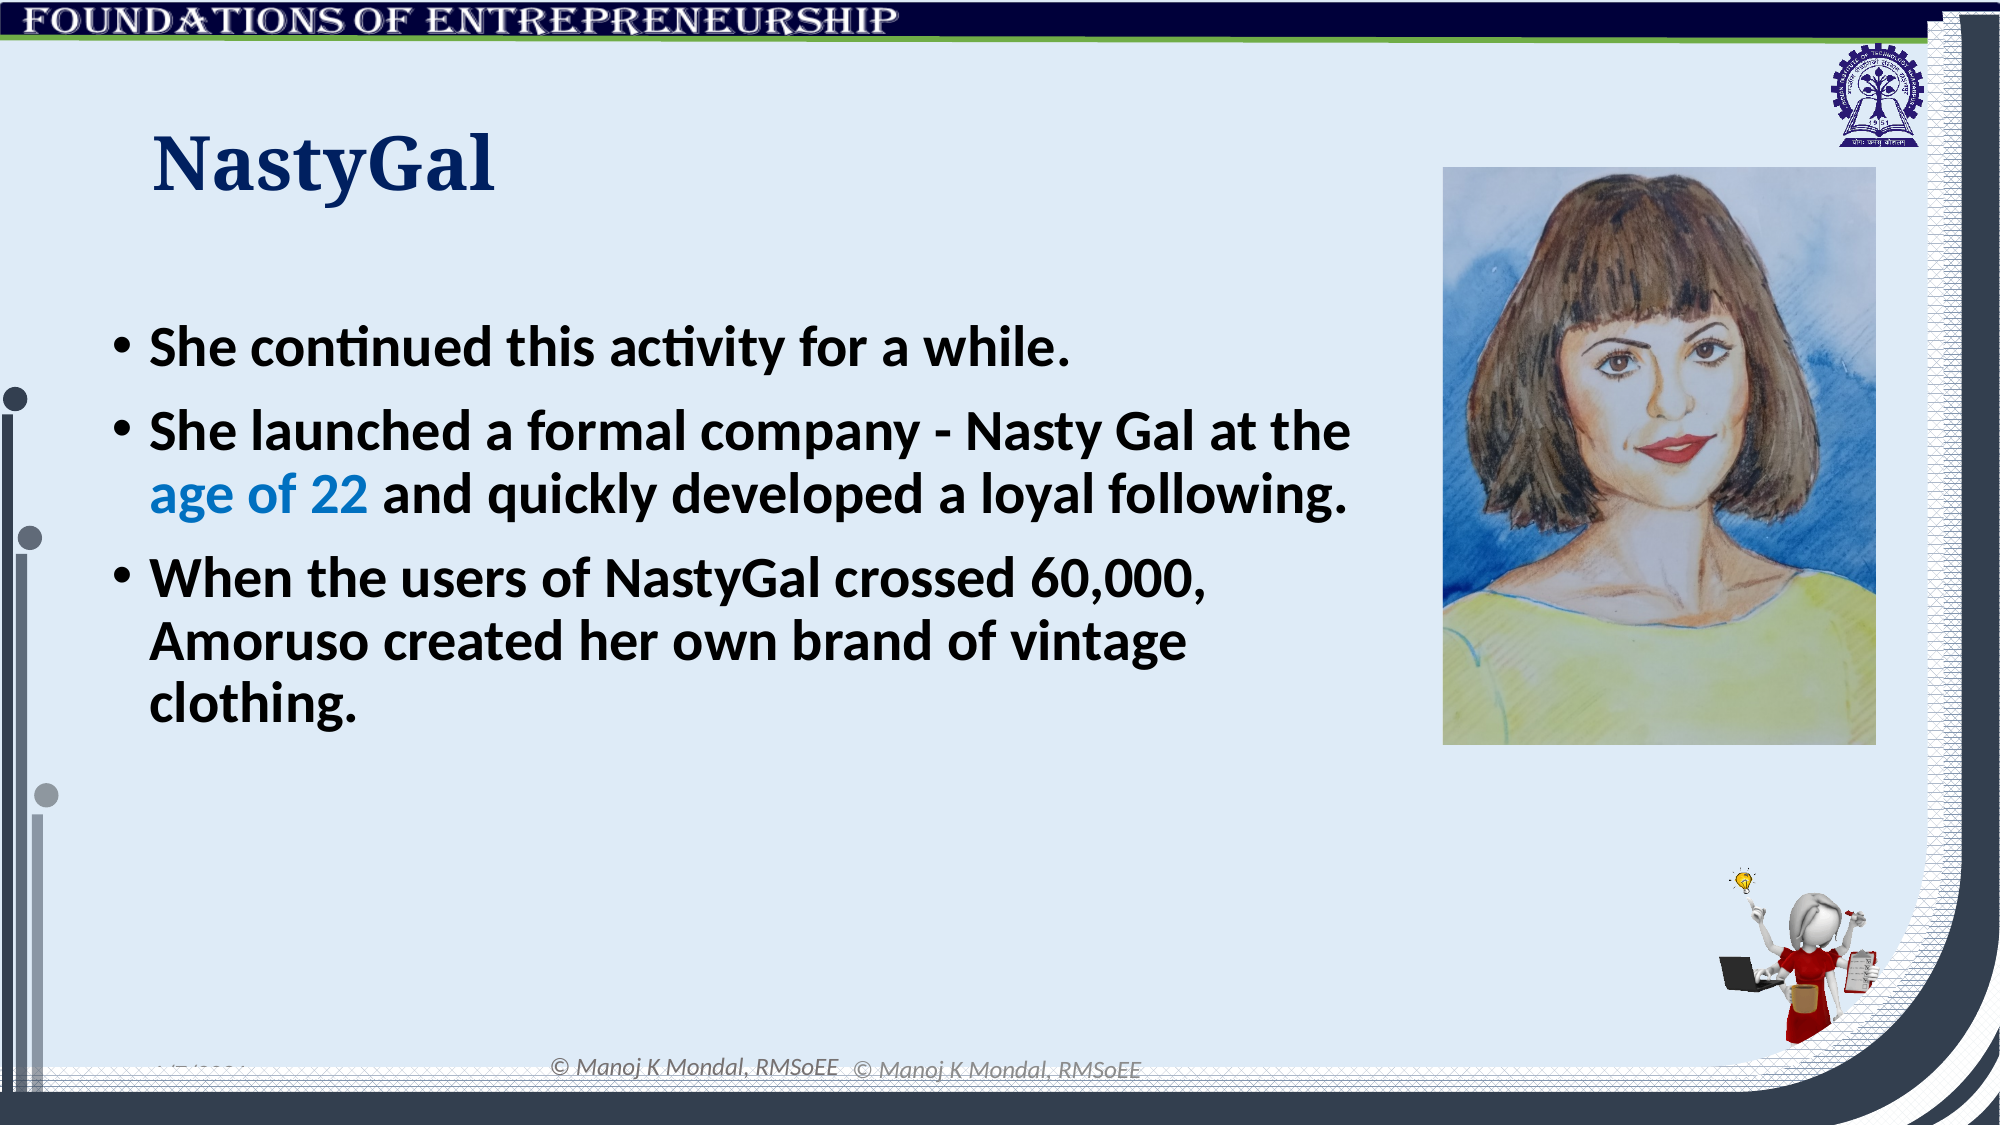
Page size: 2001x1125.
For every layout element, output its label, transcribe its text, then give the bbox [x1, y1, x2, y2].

picture [1710, 859, 1896, 1066]
title NastyGal [137, 97, 1863, 235]
list She continued this activity for a while. She launched a formal company - Nasty Gal at the age of 22 and quickly developed a loyal following. When the users of NastyGal crossed 60,000, Amoruso created her own brand of vintage clothing. [96, 308, 1400, 973]
picture [1369, 167, 1949, 744]
picture [1831, 43, 1924, 147]
picture [0, 0, 2000, 37]
